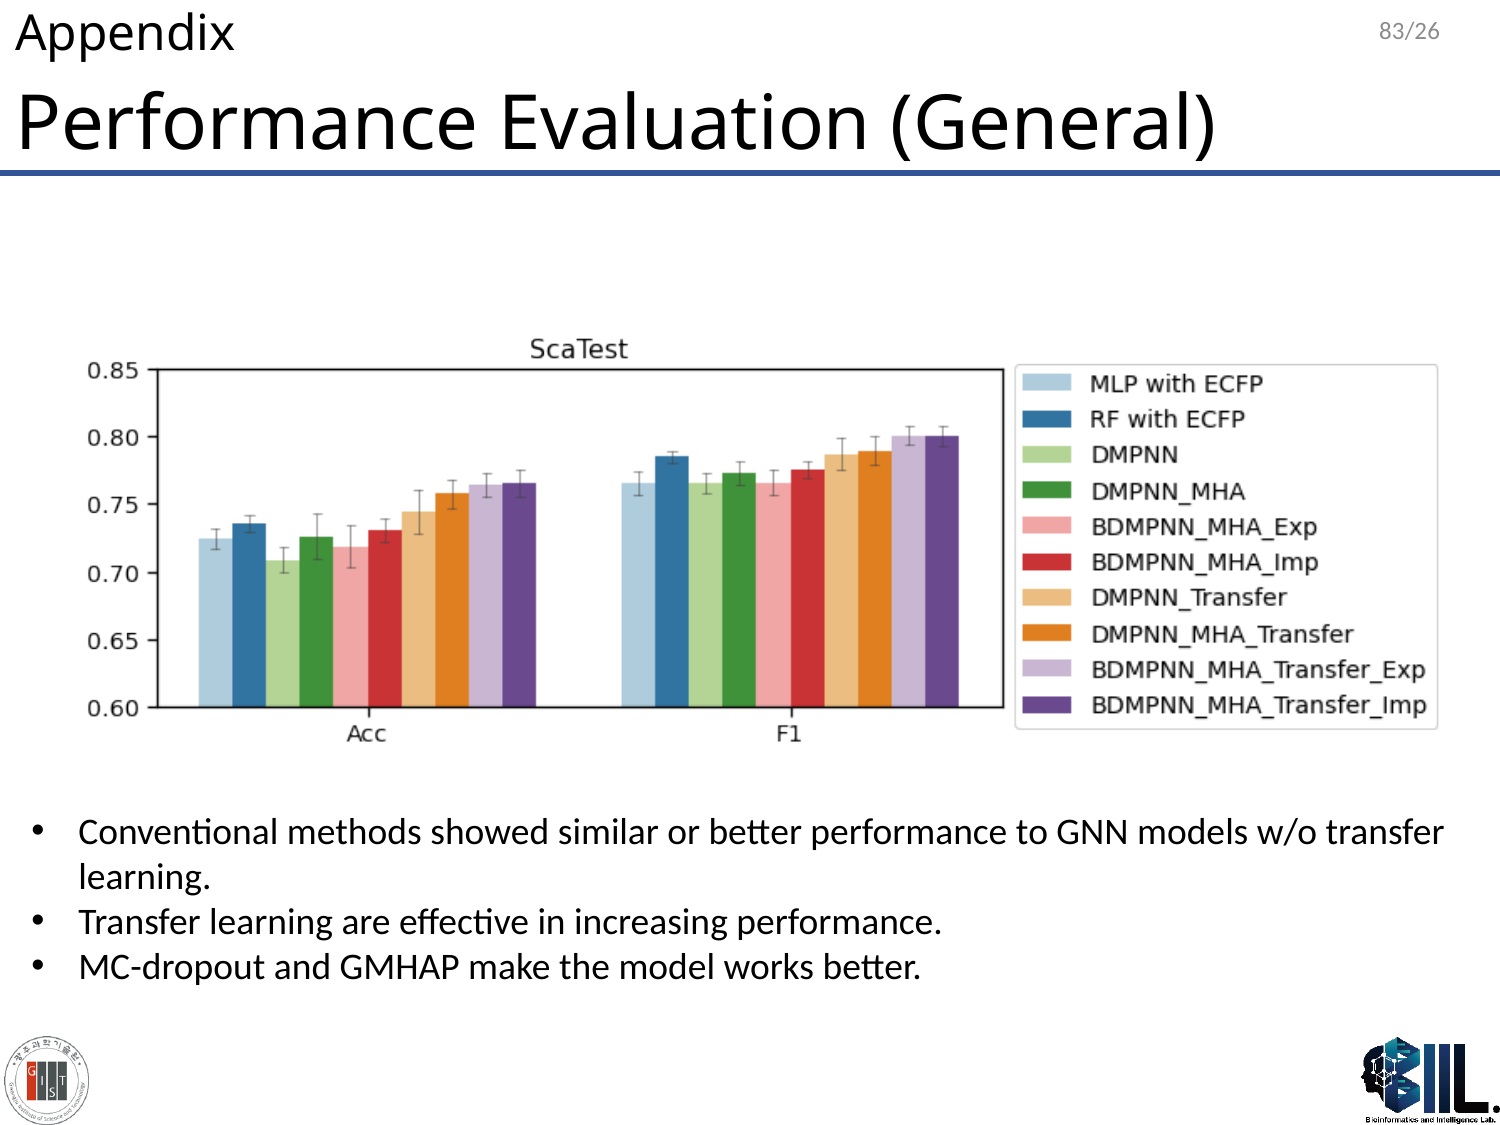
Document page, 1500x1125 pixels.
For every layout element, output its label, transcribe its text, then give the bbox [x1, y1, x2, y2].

text_box Performance Evaluation (General) [0, 68, 1238, 170]
picture [1361, 1037, 1500, 1125]
picture [75, 327, 1449, 759]
text_box Conventional methods showed similar or better performance to GNN models w/o transfer learning. Transfer learning are effective in increasing performance. MC-dropout and GMHAP make the model works better. [16, 799, 1500, 995]
slide_number 83/26 [1117, 0, 1455, 60]
title Appendix [0, 0, 602, 68]
text_box Performance Evaluation (General) [0, 176, 1238, 183]
picture [4, 1036, 89, 1125]
